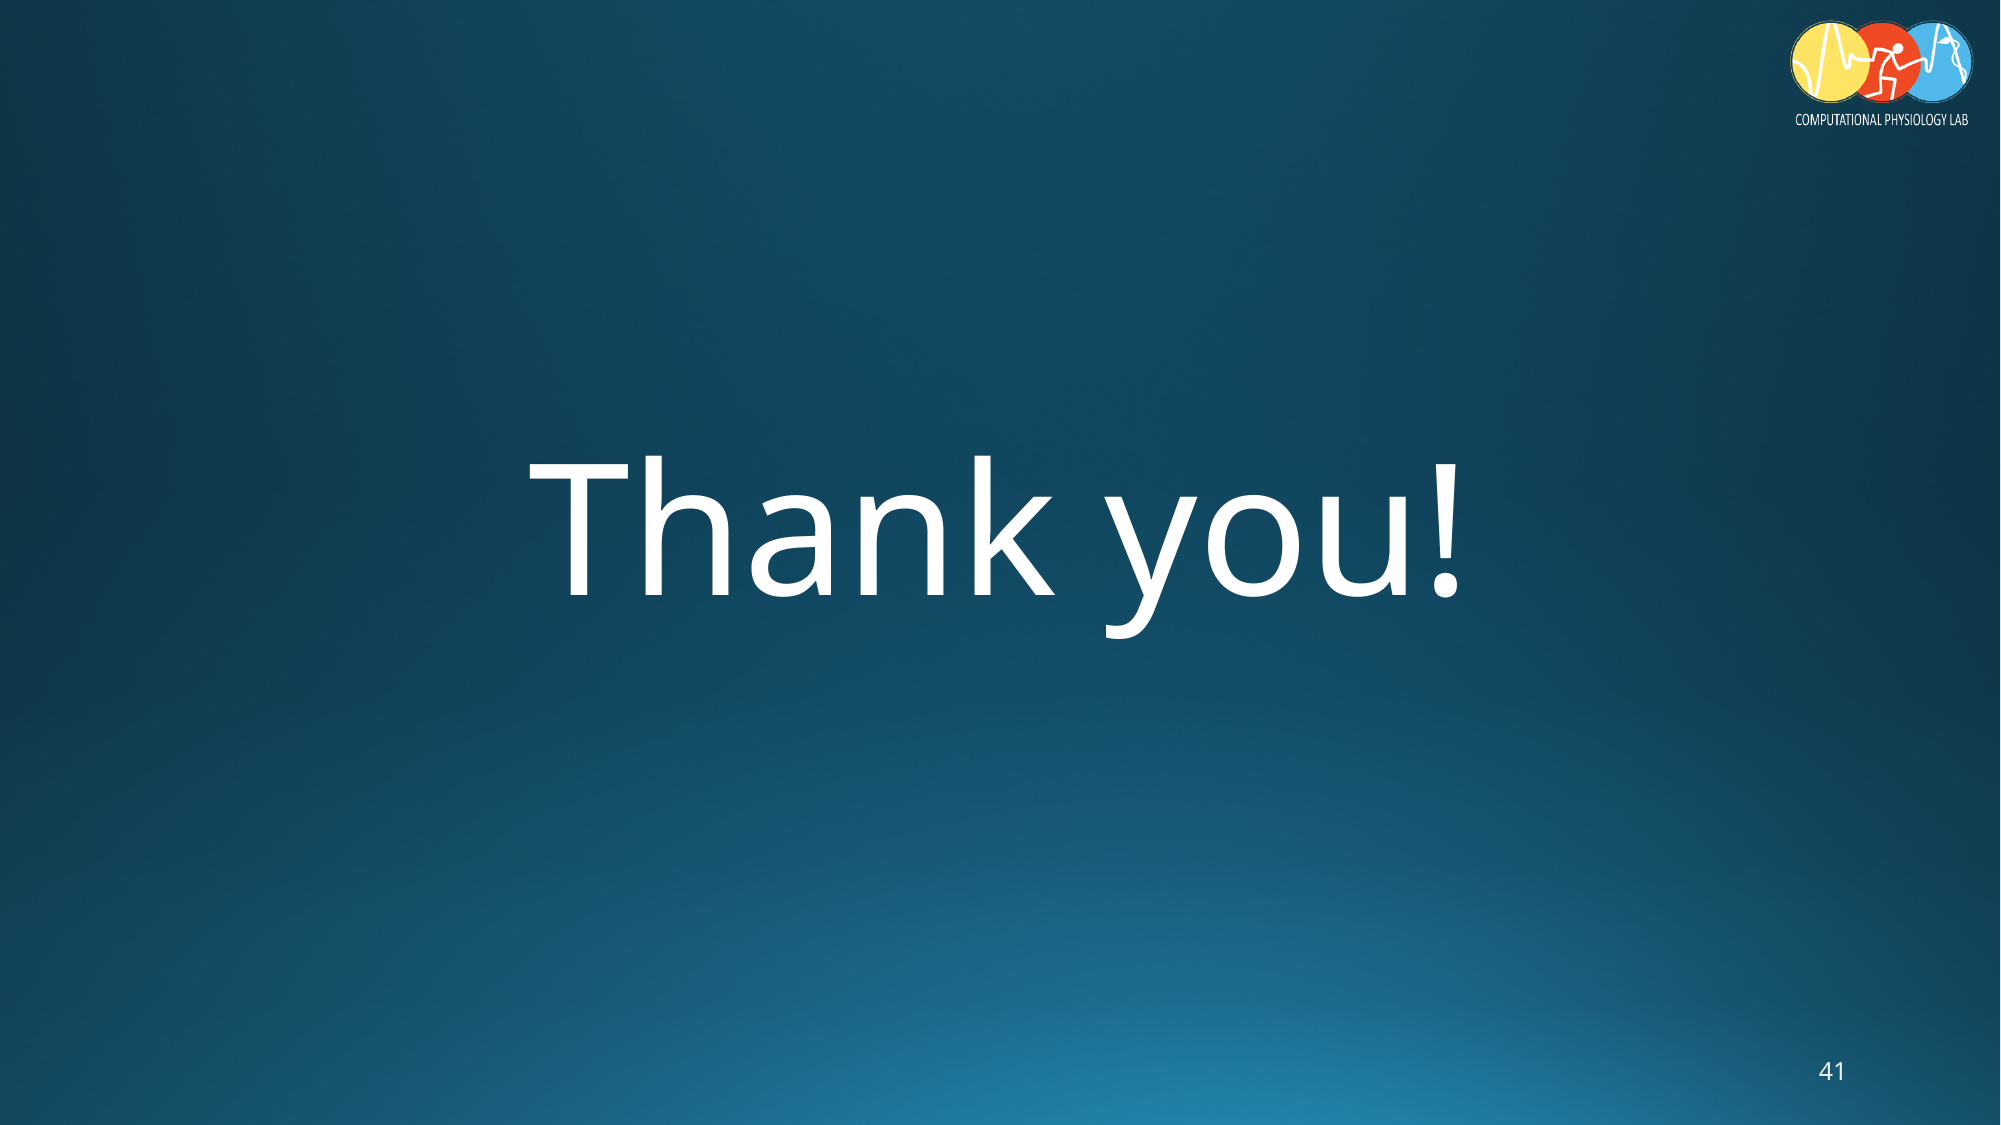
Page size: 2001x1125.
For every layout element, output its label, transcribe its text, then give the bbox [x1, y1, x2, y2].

list Thank you! [137, 59, 1863, 1014]
slide_number 41 [1412, 1042, 1863, 1103]
picture [0, 0, 2001, 1125]
